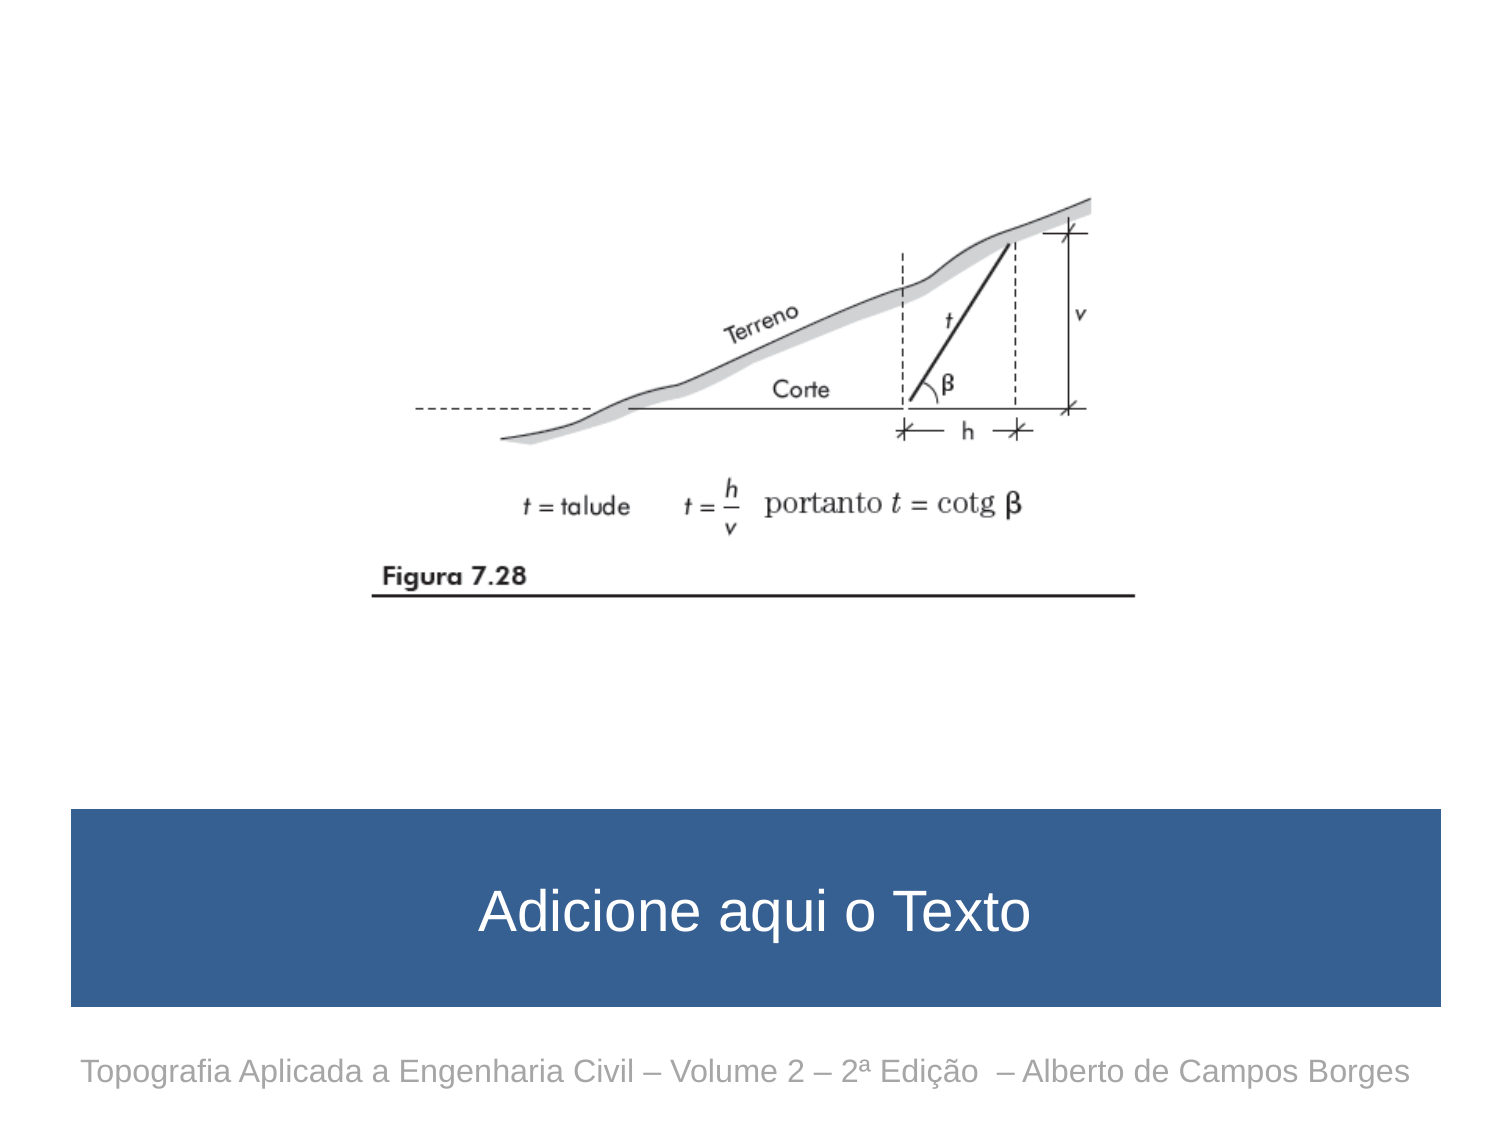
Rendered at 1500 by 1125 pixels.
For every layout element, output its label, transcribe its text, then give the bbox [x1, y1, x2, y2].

footer Topografia Aplicada a Engenharia Civil – Volume 2 – 2ª Edição – Alberto de Campos Borges [0, 1042, 1500, 1103]
picture [346, 172, 1165, 619]
text_box Adicione aqui o Texto [70, 808, 1442, 1008]
